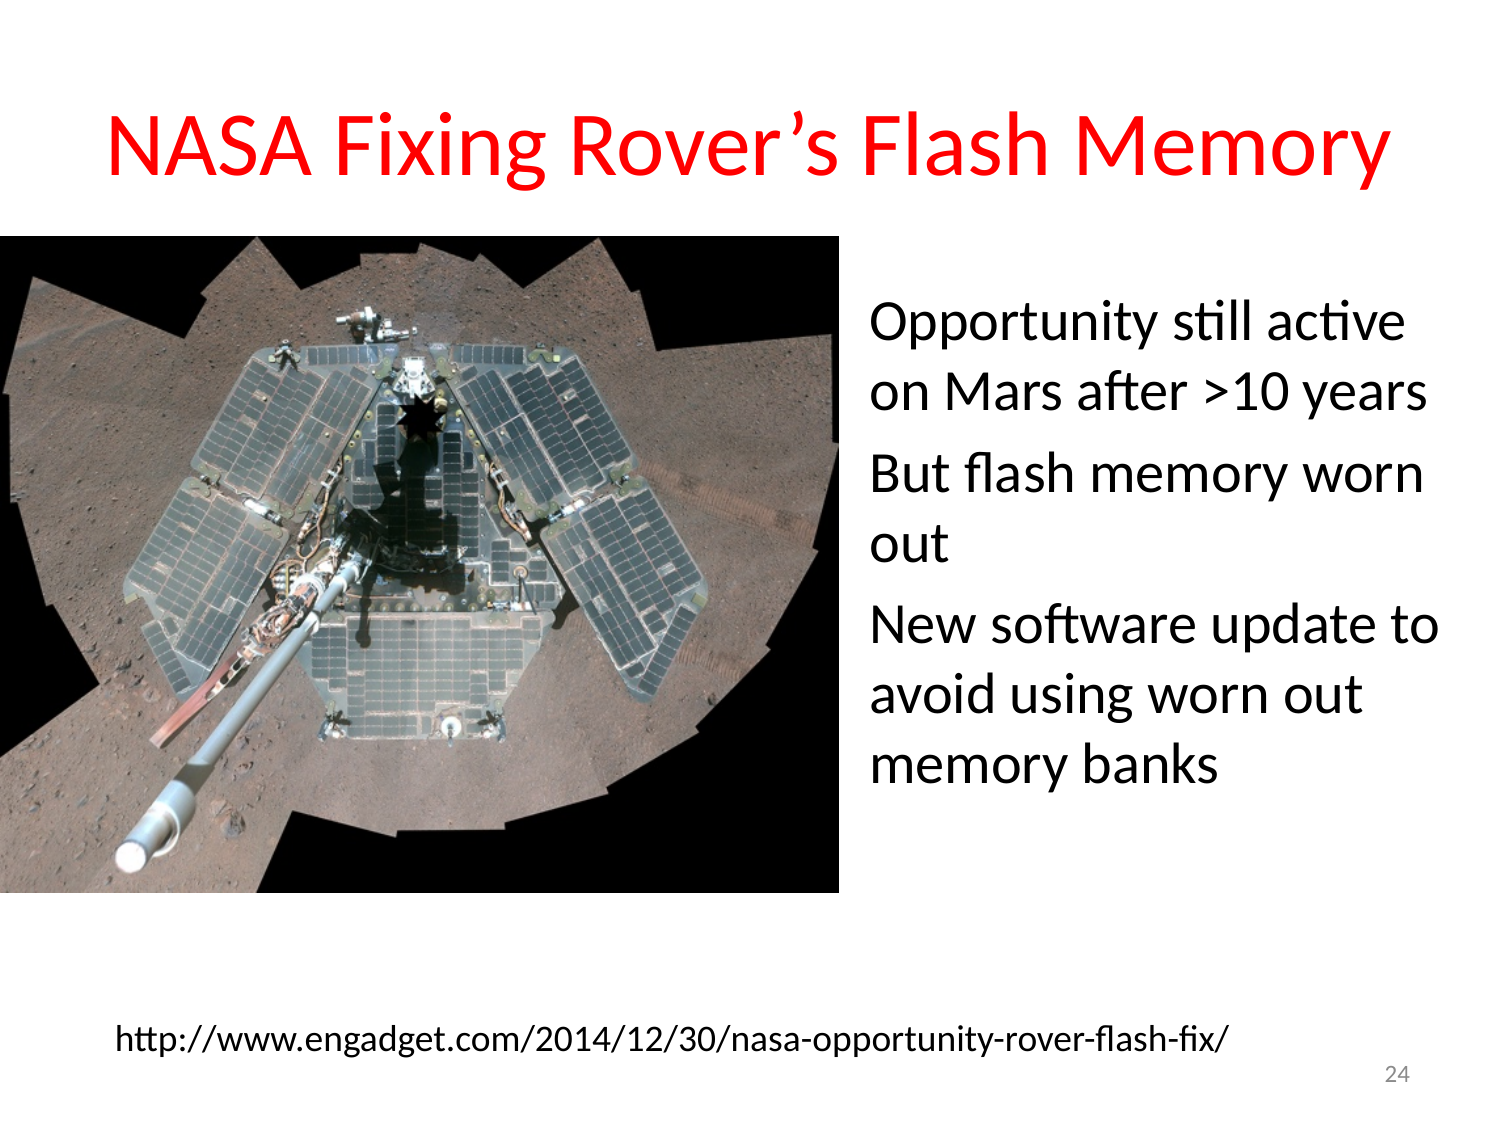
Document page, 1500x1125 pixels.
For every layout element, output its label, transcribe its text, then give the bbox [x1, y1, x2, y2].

picture [0, 235, 840, 894]
title NASA Fixing Rover’s Flash Memory [75, 45, 1425, 233]
slide_number 24 [1074, 1042, 1425, 1103]
list Opportunity still active on Mars after >10 years But flash memory worn out New software update to avoid using worn out memory banks [798, 274, 1461, 1022]
text_box http://www.engadget.com/2014/12/30/nasa-opportunity-rover-flash-fix/ [100, 1006, 1366, 1066]
